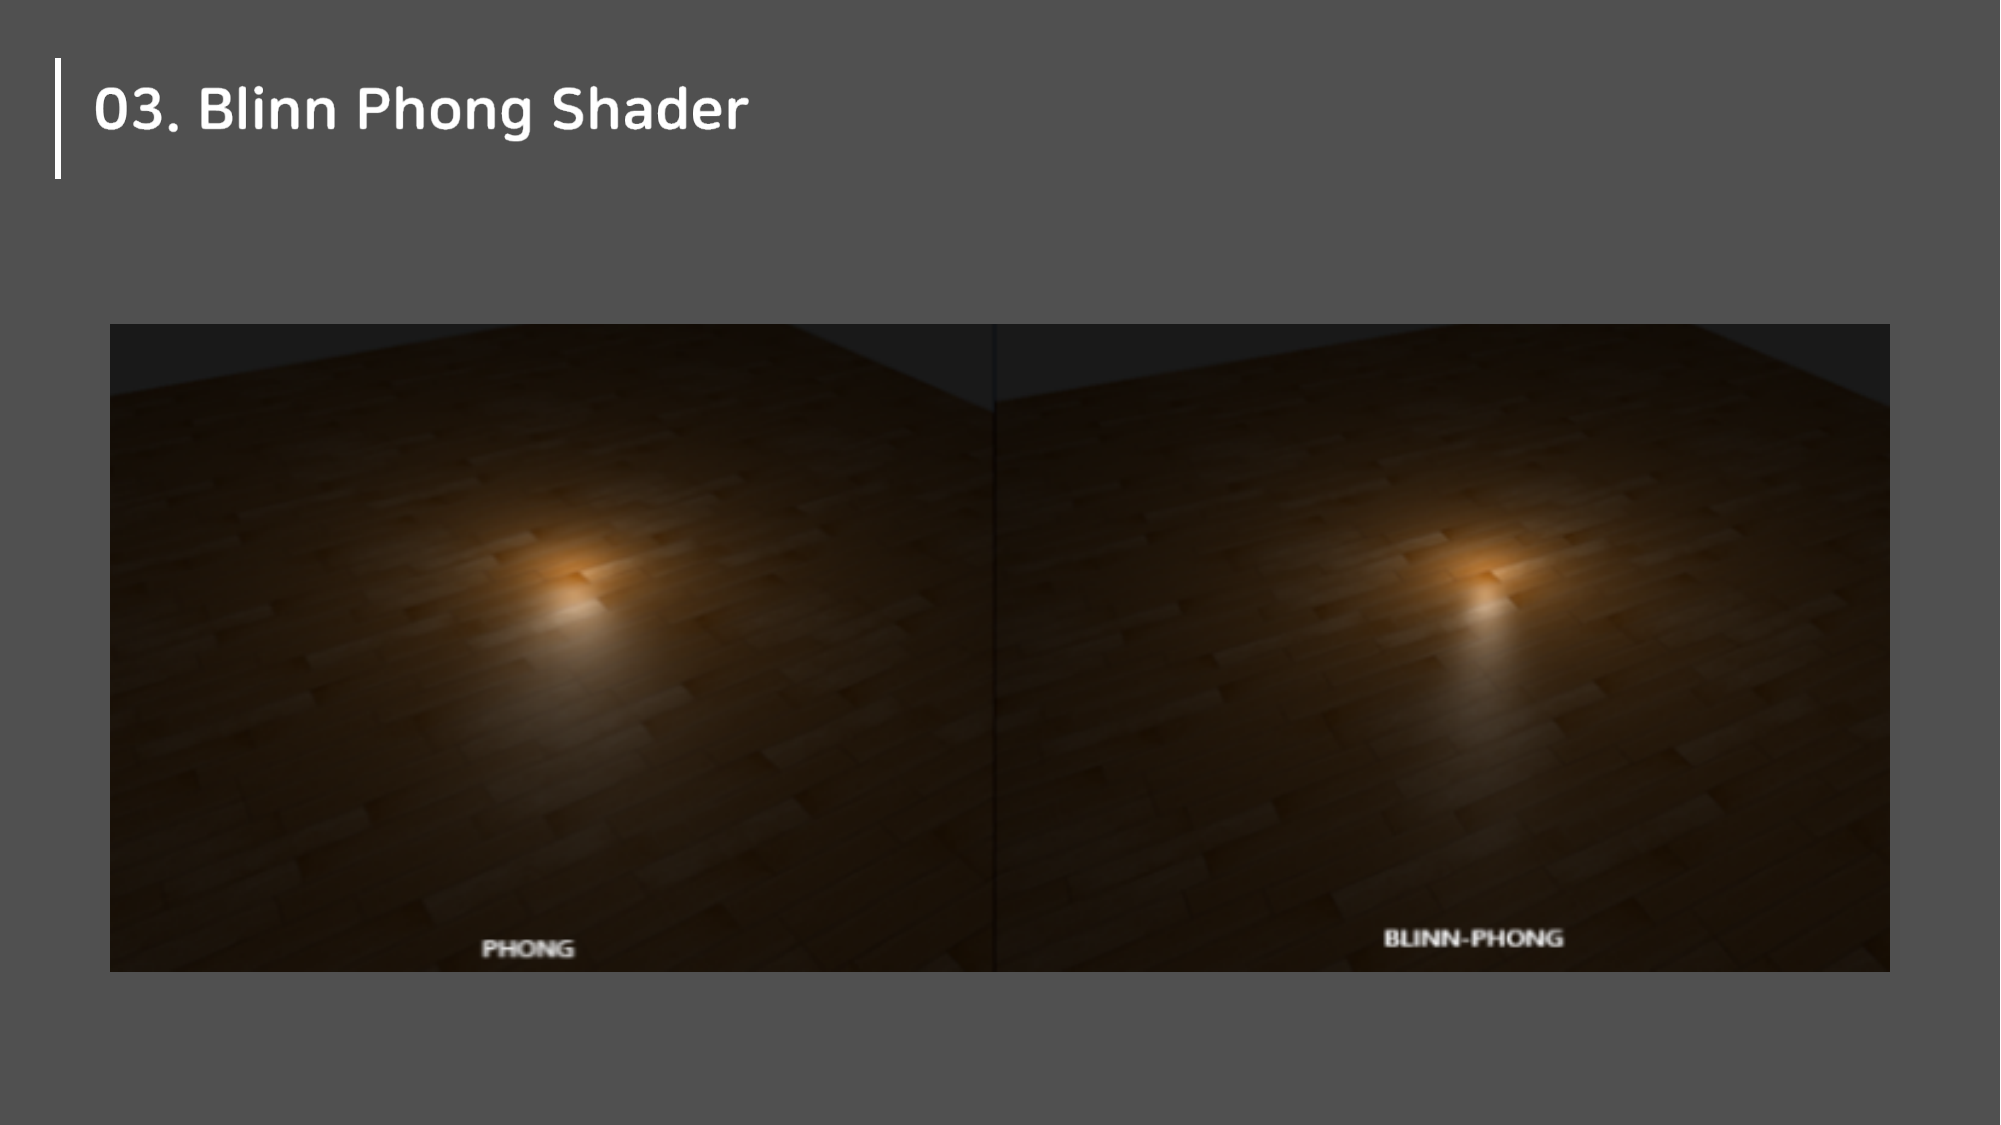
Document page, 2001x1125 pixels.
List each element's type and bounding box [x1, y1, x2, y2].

picture [109, 323, 1891, 973]
picture [57, 57, 786, 182]
